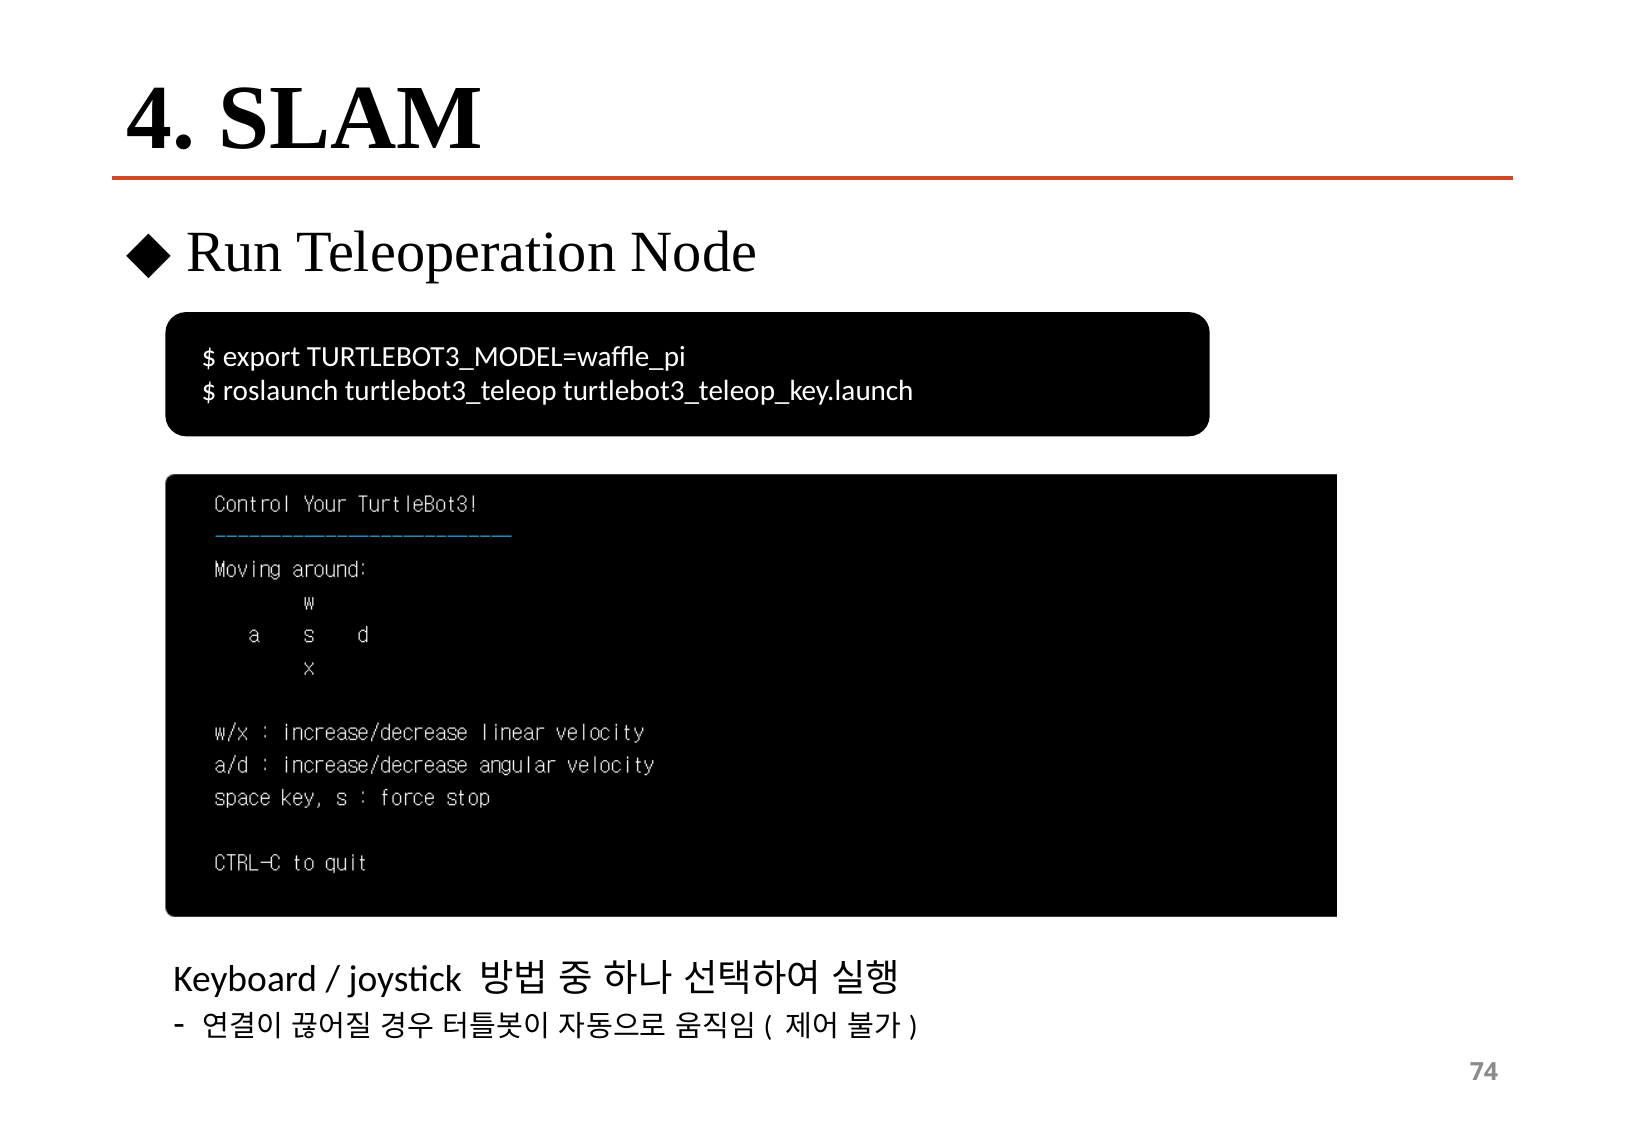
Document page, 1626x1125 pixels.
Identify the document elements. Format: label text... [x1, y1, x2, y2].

text_box Keyboard / joystick 방법 중 하나 선택하여 실행 - 연결이 끊어질 경우 터틀봇이 자동으로 움직임( 제어 불가) [158, 946, 942, 1052]
picture [153, 463, 1337, 922]
slide_number 74 [1433, 1042, 1514, 1103]
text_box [165, 312, 1210, 437]
title 4. SLAM [111, 59, 1514, 179]
list ◆ Run Teleoperation Node [111, 205, 1514, 1014]
